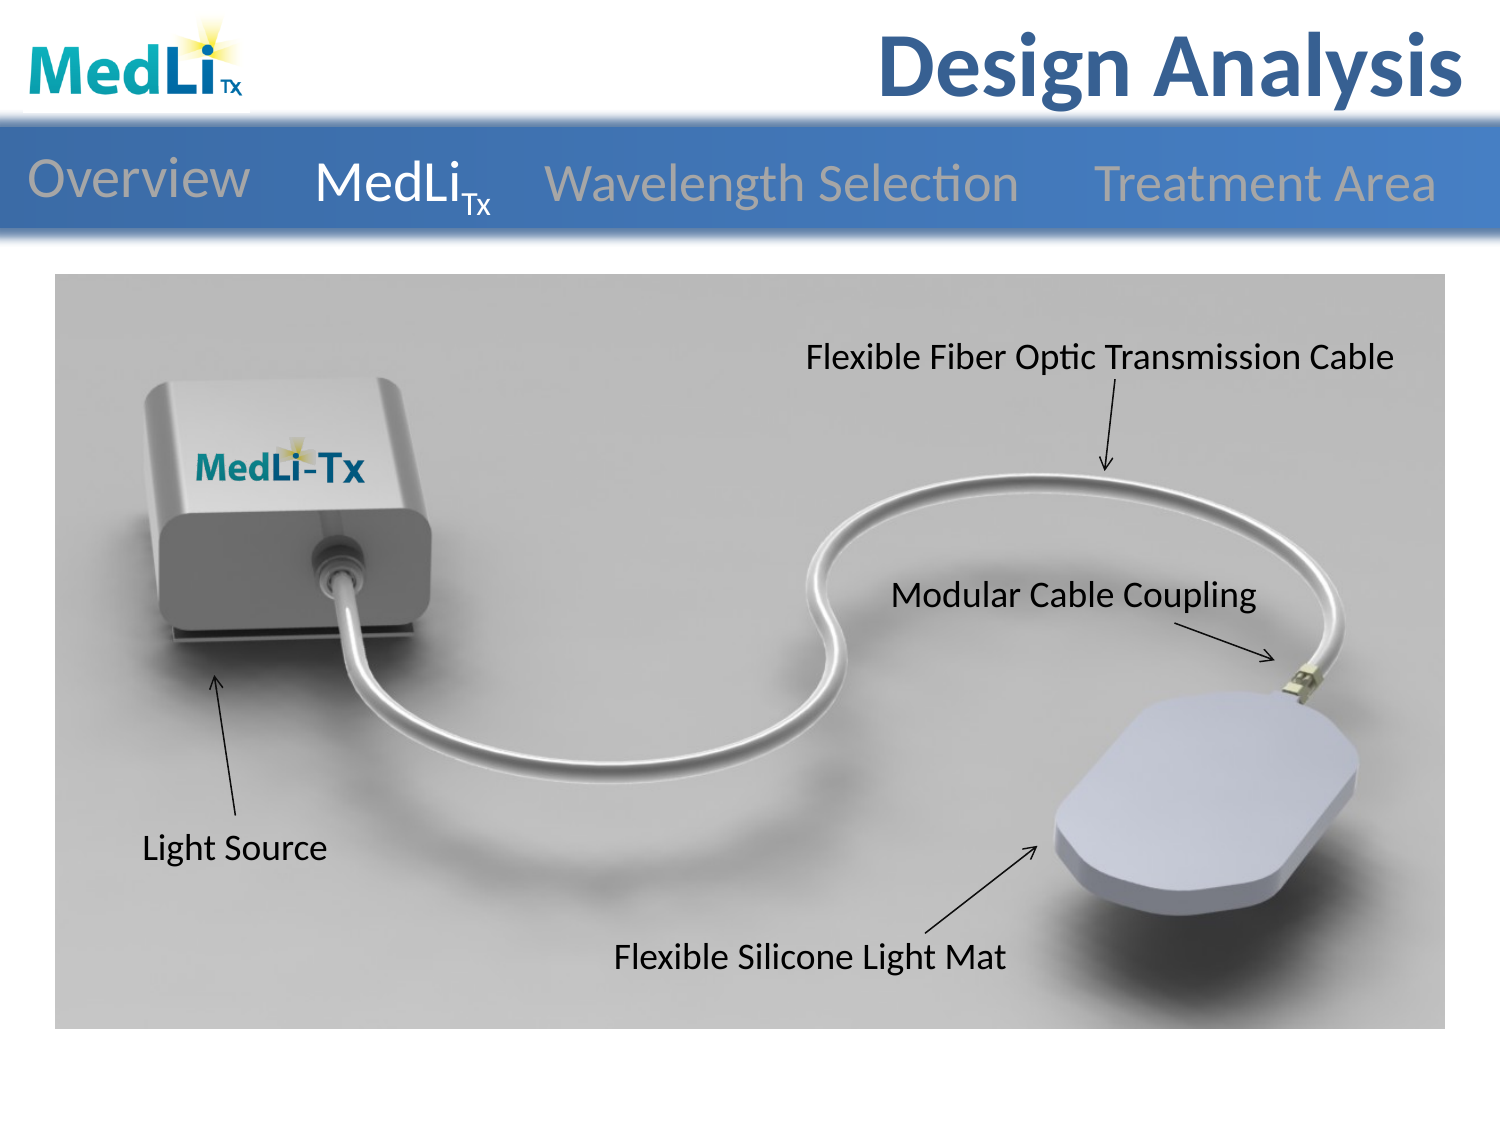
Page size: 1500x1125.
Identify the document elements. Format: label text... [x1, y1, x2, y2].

picture [22, 0, 251, 113]
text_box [213, 674, 236, 816]
text_box Treatment Area [1082, 139, 1500, 220]
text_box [55, 274, 1445, 1029]
text_box [0, 125, 1500, 230]
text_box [924, 845, 1038, 934]
text_box MedLiTx [299, 135, 563, 230]
text_box Design Analysis [862, 0, 1500, 123]
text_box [1174, 622, 1276, 661]
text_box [1104, 378, 1116, 472]
text_box Overview [12, 132, 301, 217]
text_box Wavelength Selection [563, 139, 1082, 220]
